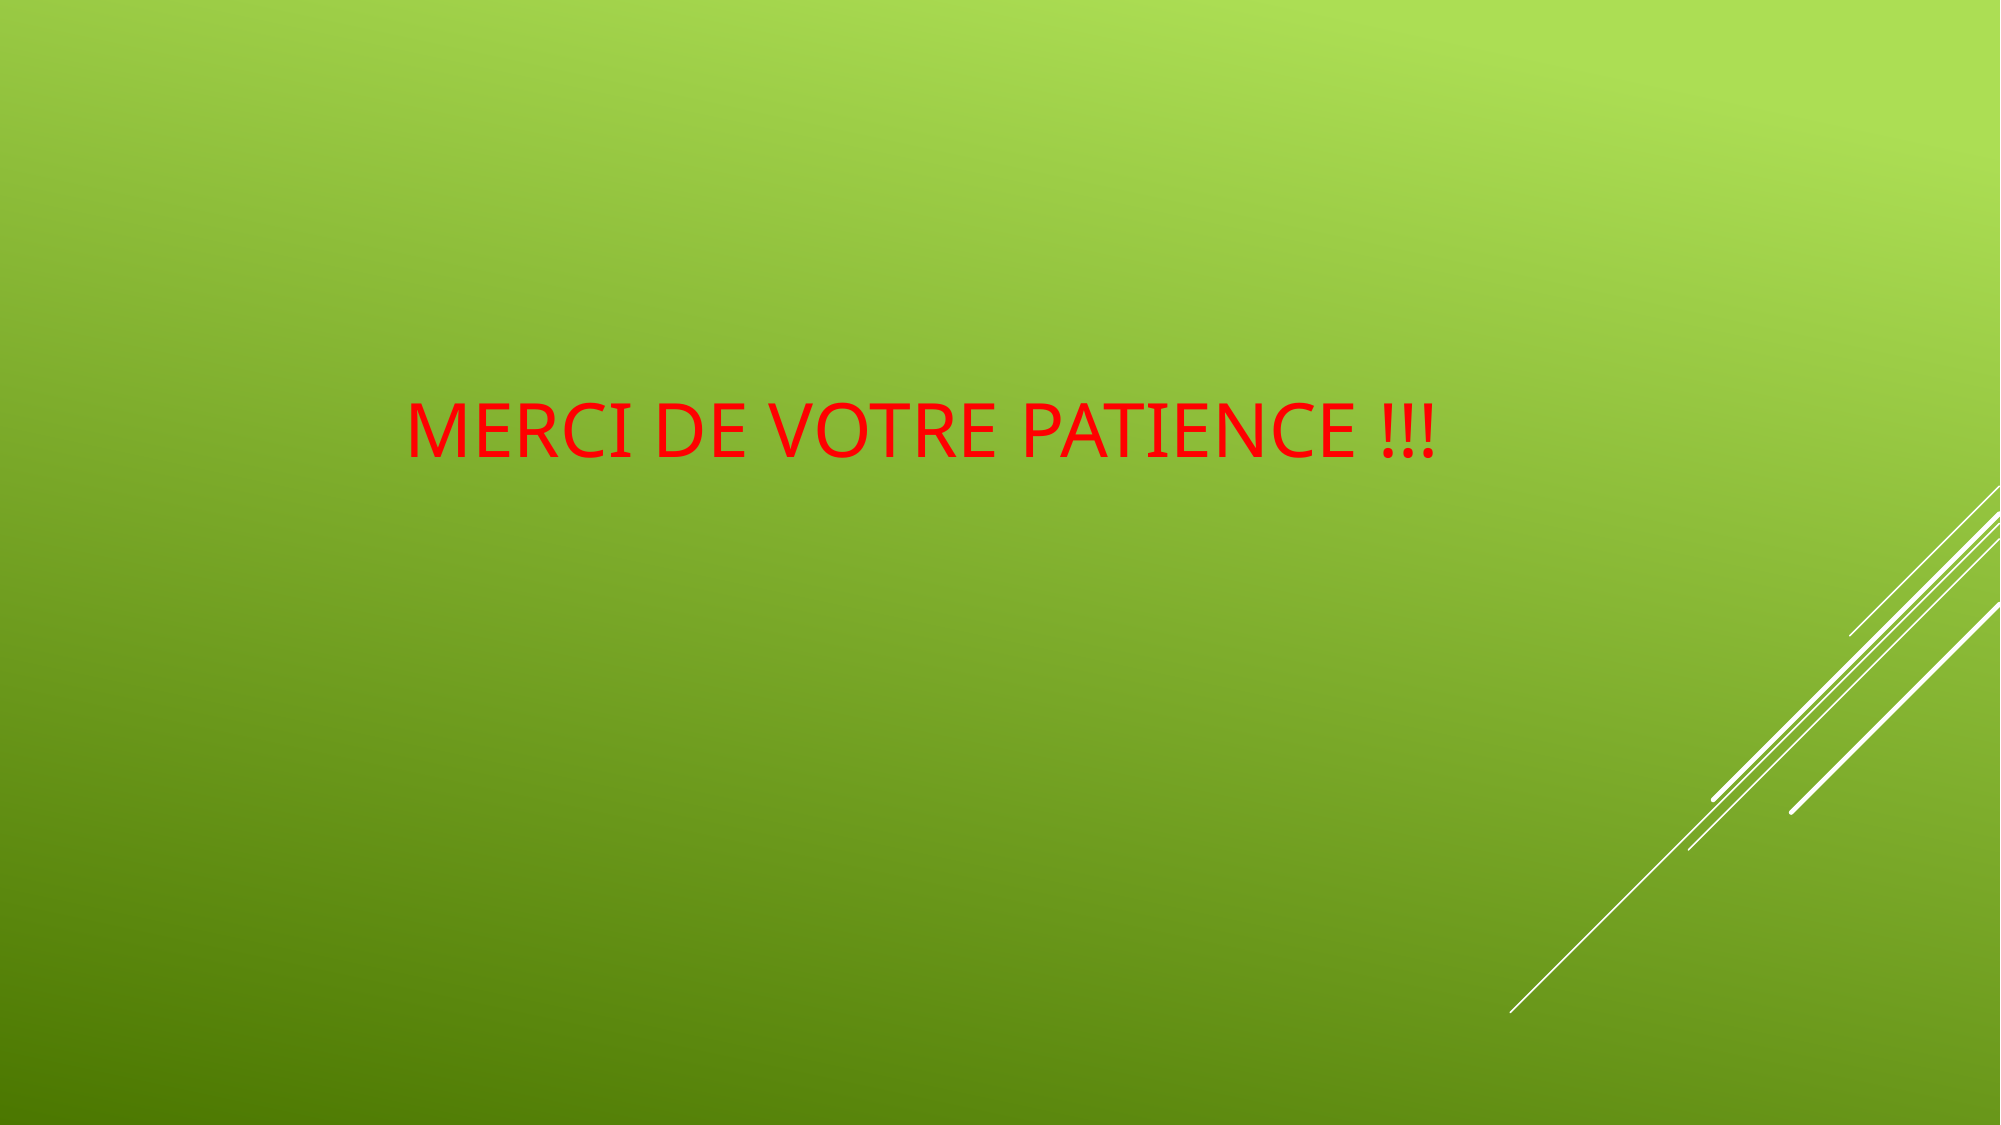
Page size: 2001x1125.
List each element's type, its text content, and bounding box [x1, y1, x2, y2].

title MERCI DE VOTRE PATIENCE !!! [163, 293, 1700, 563]
